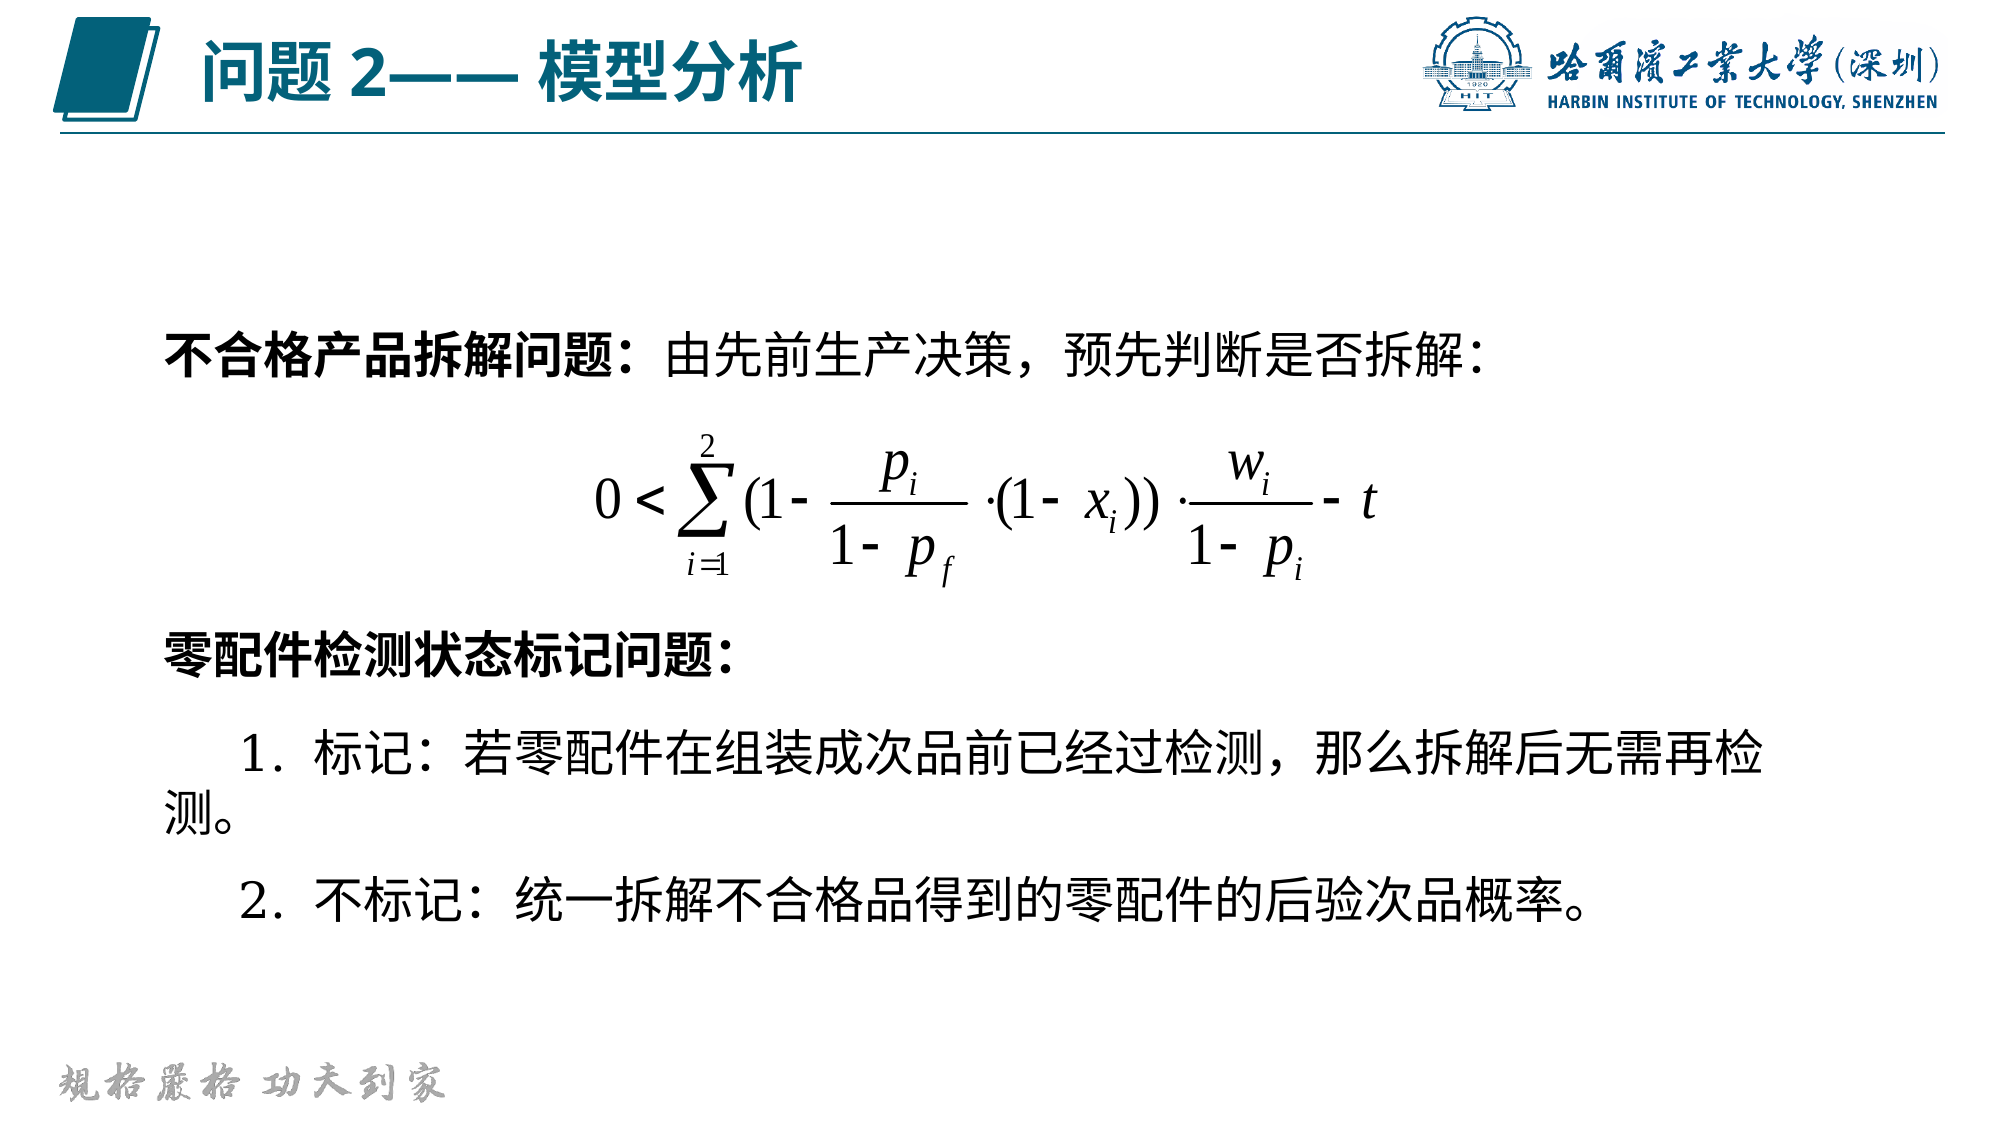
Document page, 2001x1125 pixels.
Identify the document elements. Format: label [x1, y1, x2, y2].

text_box [587, 418, 1390, 598]
text_box [38, 19, 1945, 1118]
picture [1414, 11, 1949, 119]
